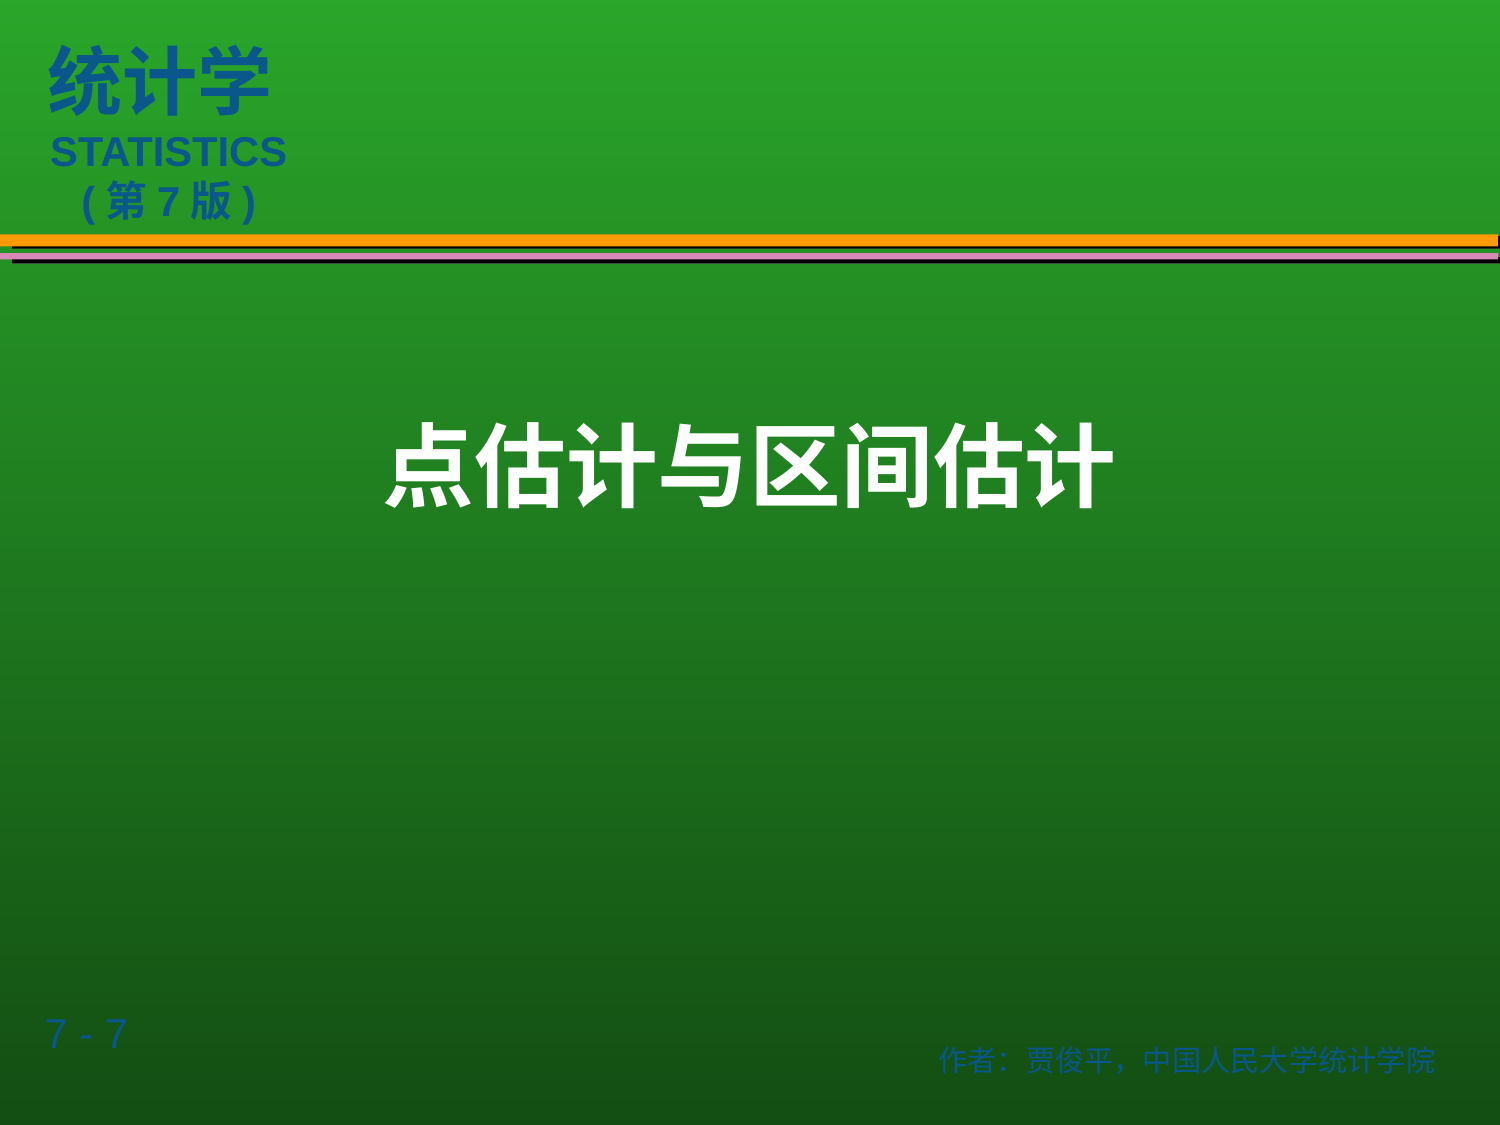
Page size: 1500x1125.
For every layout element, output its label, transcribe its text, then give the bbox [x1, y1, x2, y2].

title 点估计与区间估计 [112, 375, 1388, 563]
